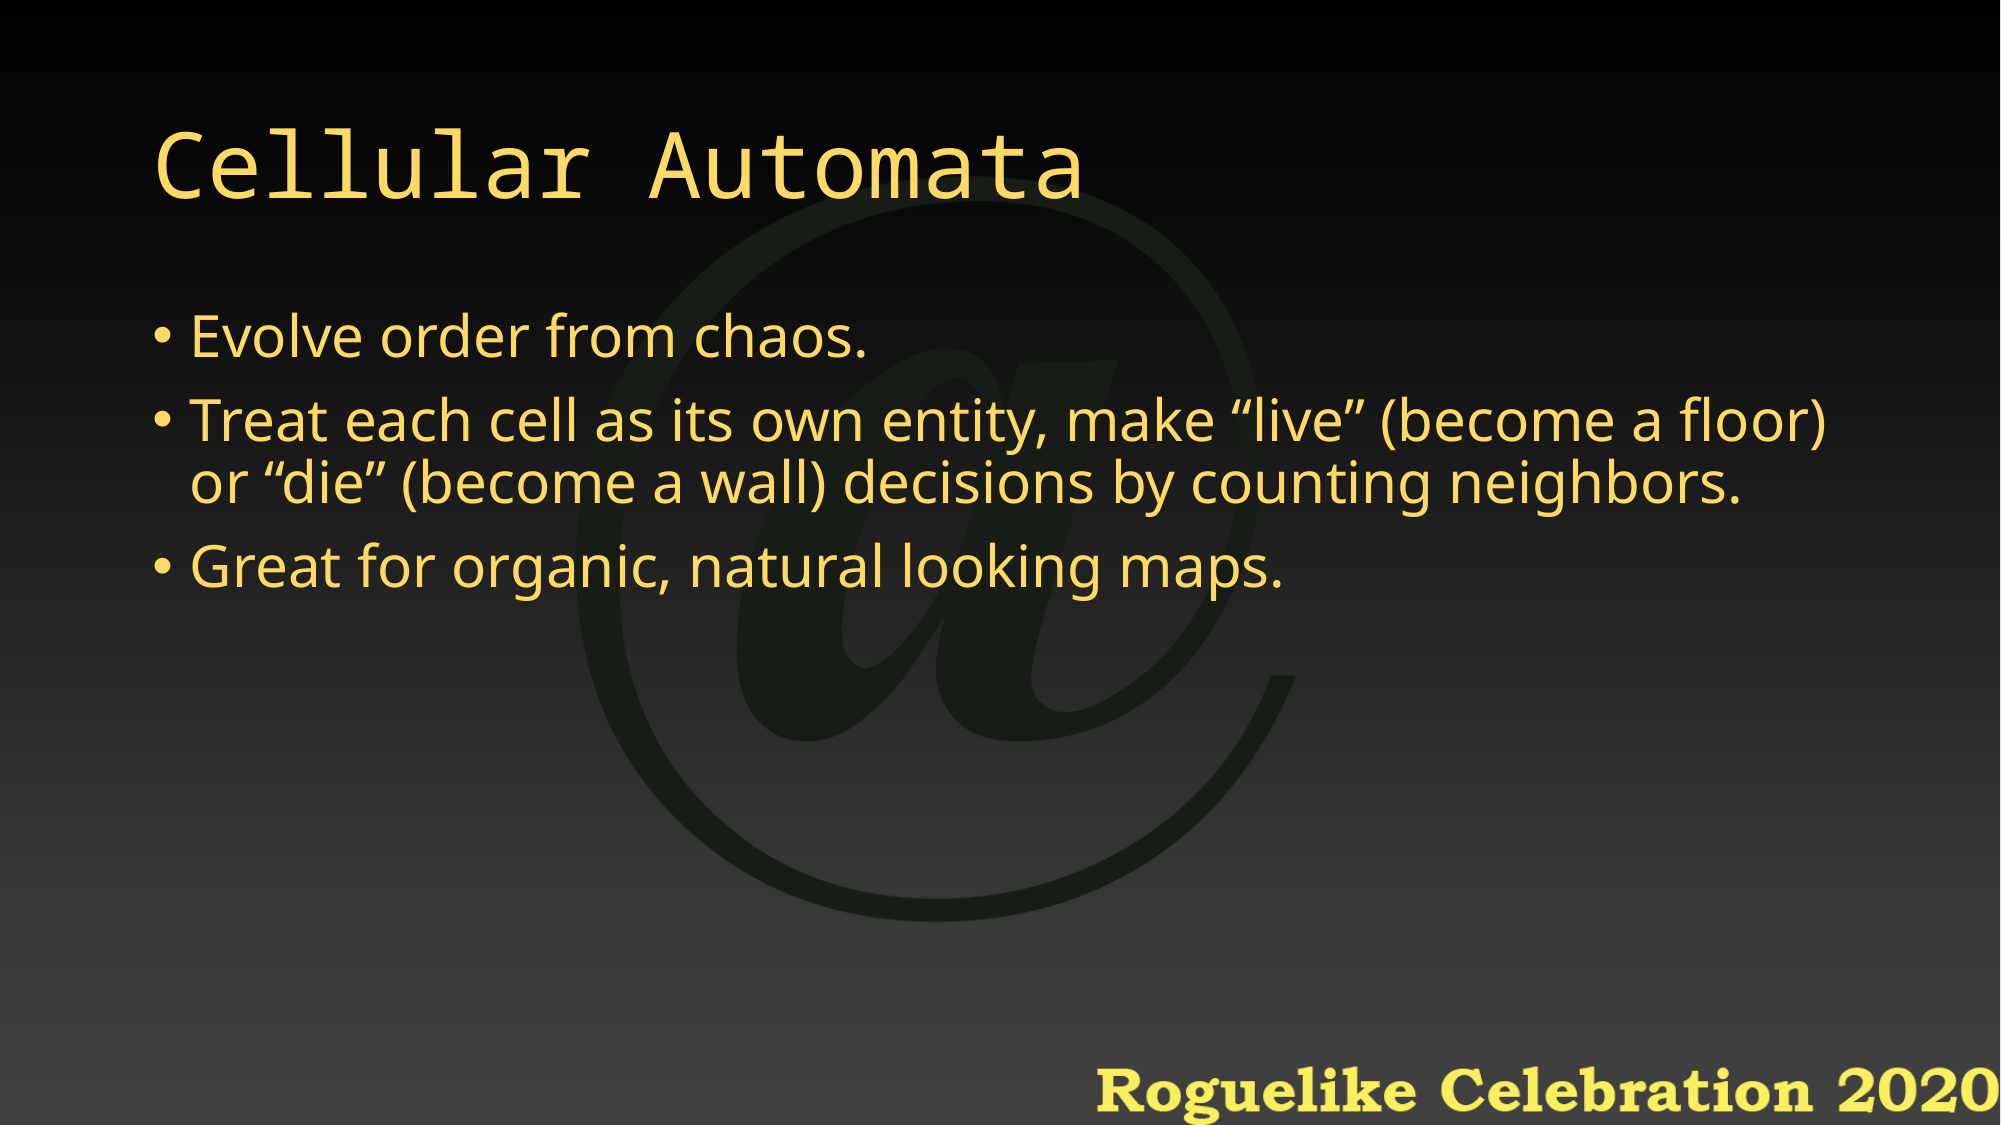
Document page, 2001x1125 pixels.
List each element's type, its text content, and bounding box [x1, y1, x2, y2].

picture [0, 0, 2001, 1125]
list Evolve order from chaos. Treat each cell as its own entity, make “live” (become a floor) or “die” (become a wall) decisions by counting neighbors. Great for organic, natural looking maps. [137, 299, 1863, 1014]
title Cellular Automata [137, 59, 1863, 278]
